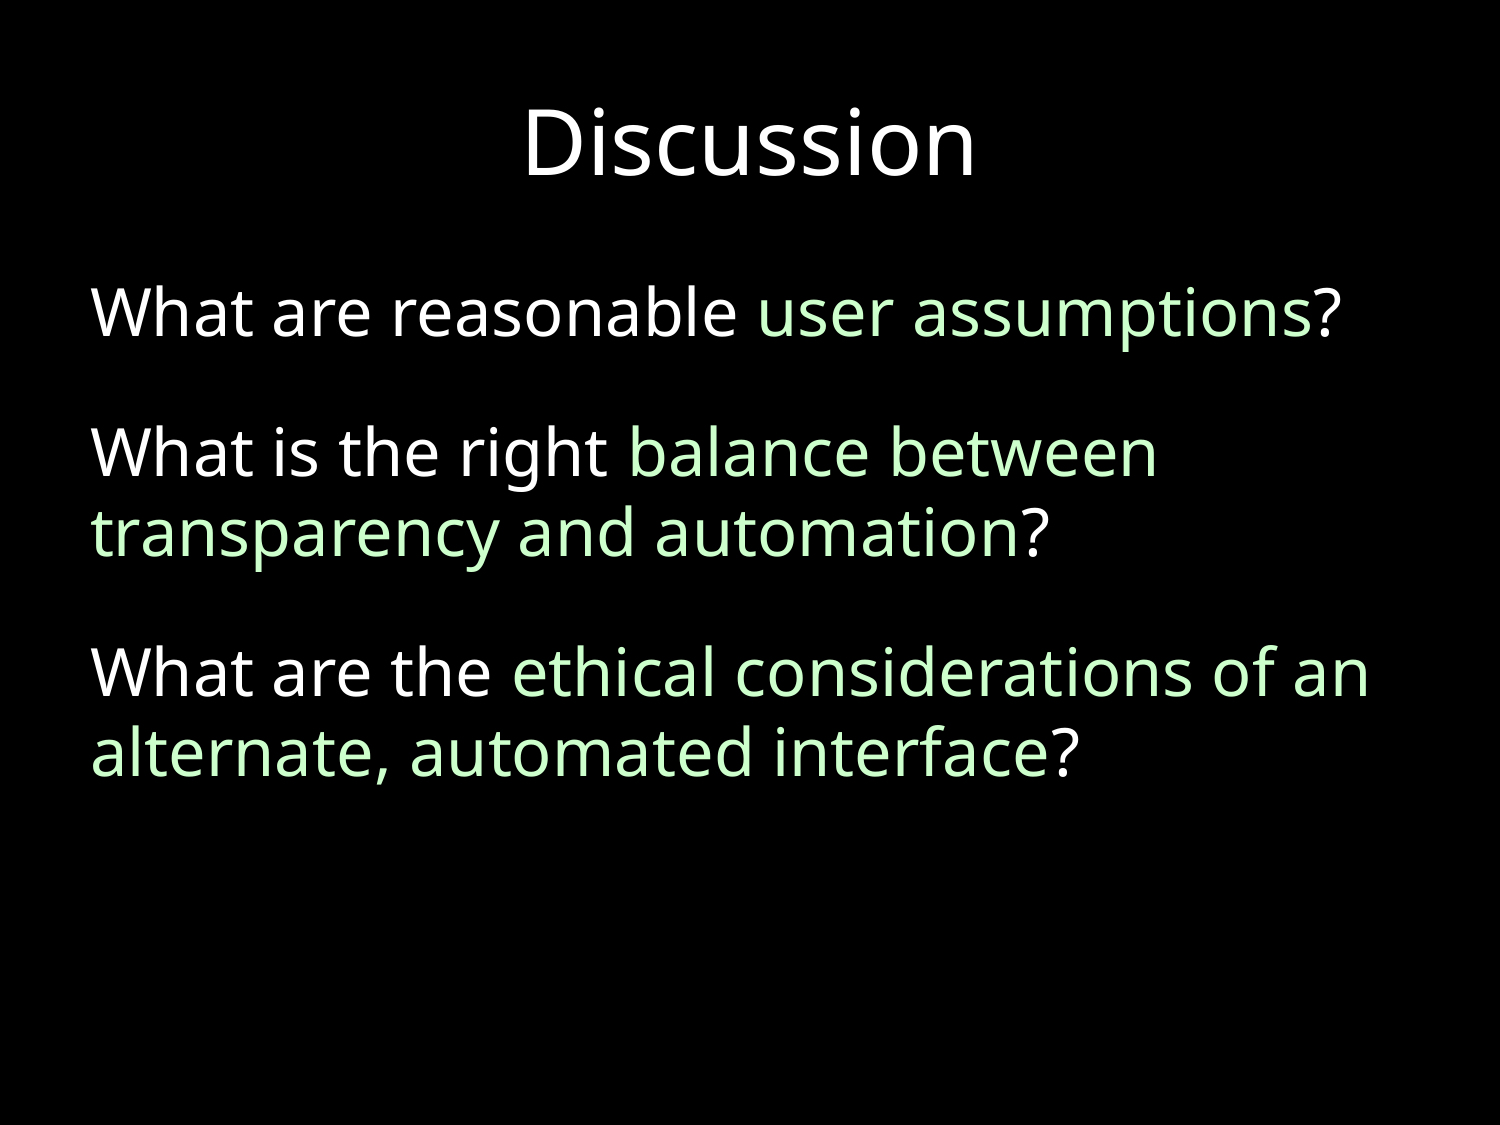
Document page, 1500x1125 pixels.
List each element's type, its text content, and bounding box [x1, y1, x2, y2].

list What are reasonable user assumptions? What is the right balance between transparency and automation? What are the ethical considerations of an alternate, automated interface? [75, 262, 1425, 1005]
title Discussion [75, 45, 1425, 233]
